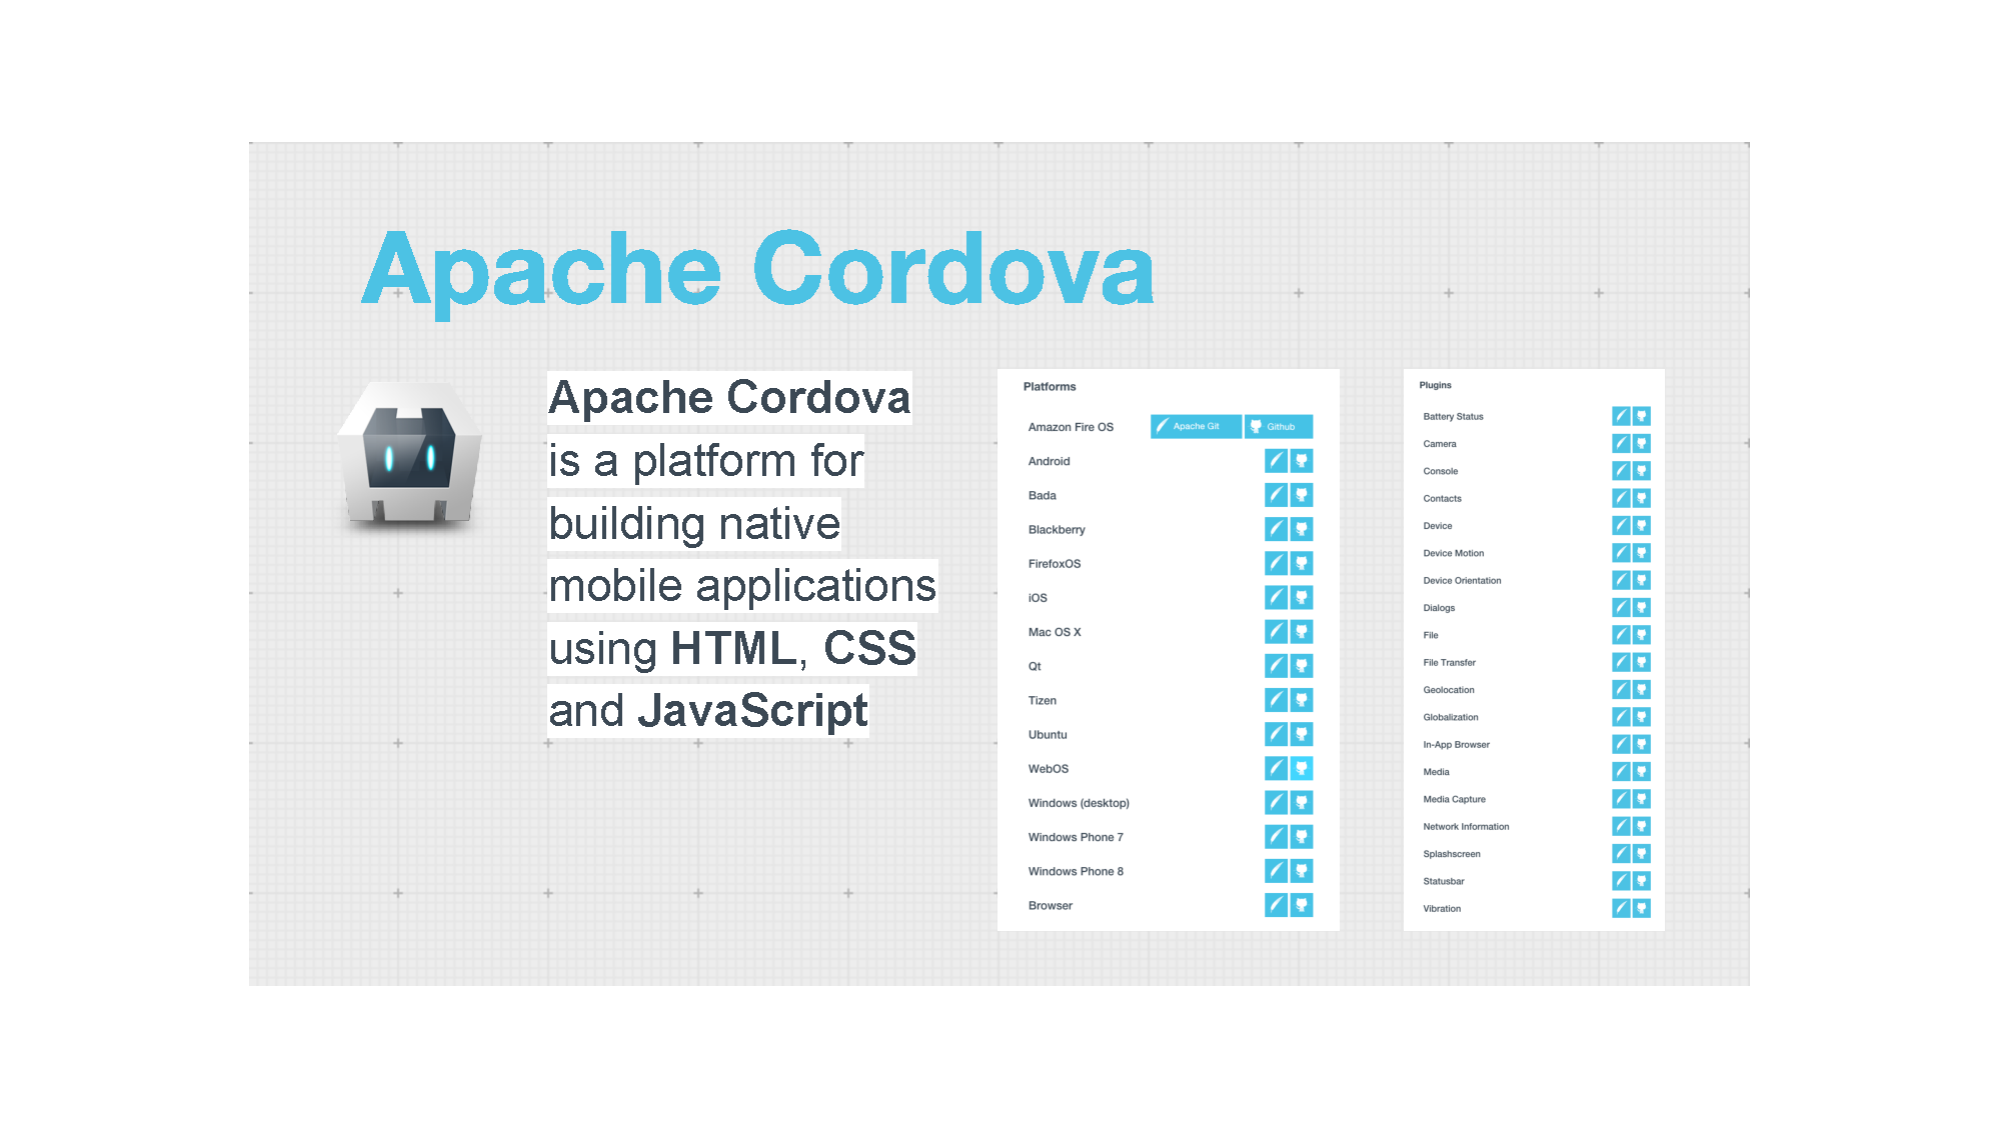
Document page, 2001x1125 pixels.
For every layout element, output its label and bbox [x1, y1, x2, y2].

picture [249, 142, 1750, 986]
